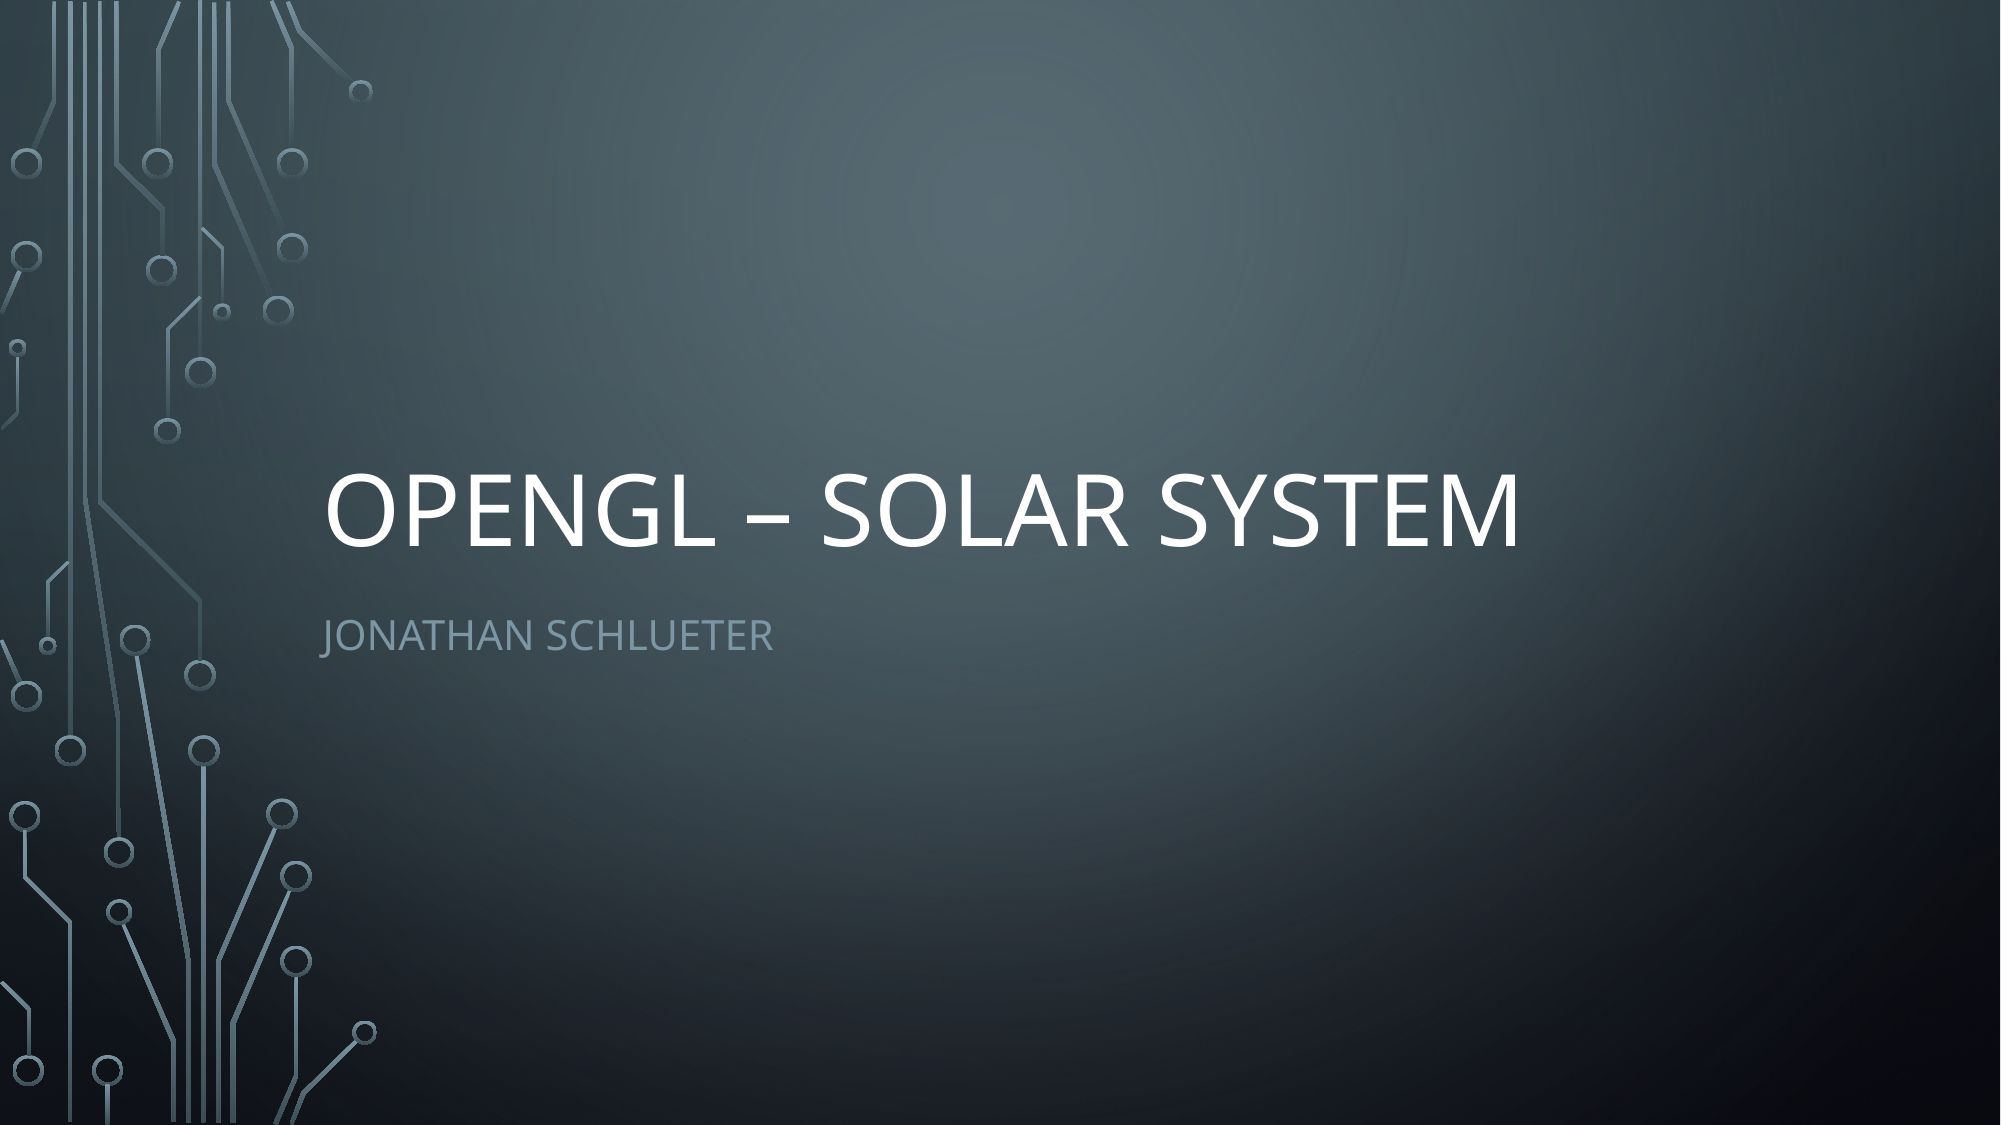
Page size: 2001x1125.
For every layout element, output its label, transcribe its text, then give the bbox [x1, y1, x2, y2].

subtitle Jonathan Schlueter [307, 590, 1750, 863]
title OpenGL – Solar System [307, 184, 1750, 576]
